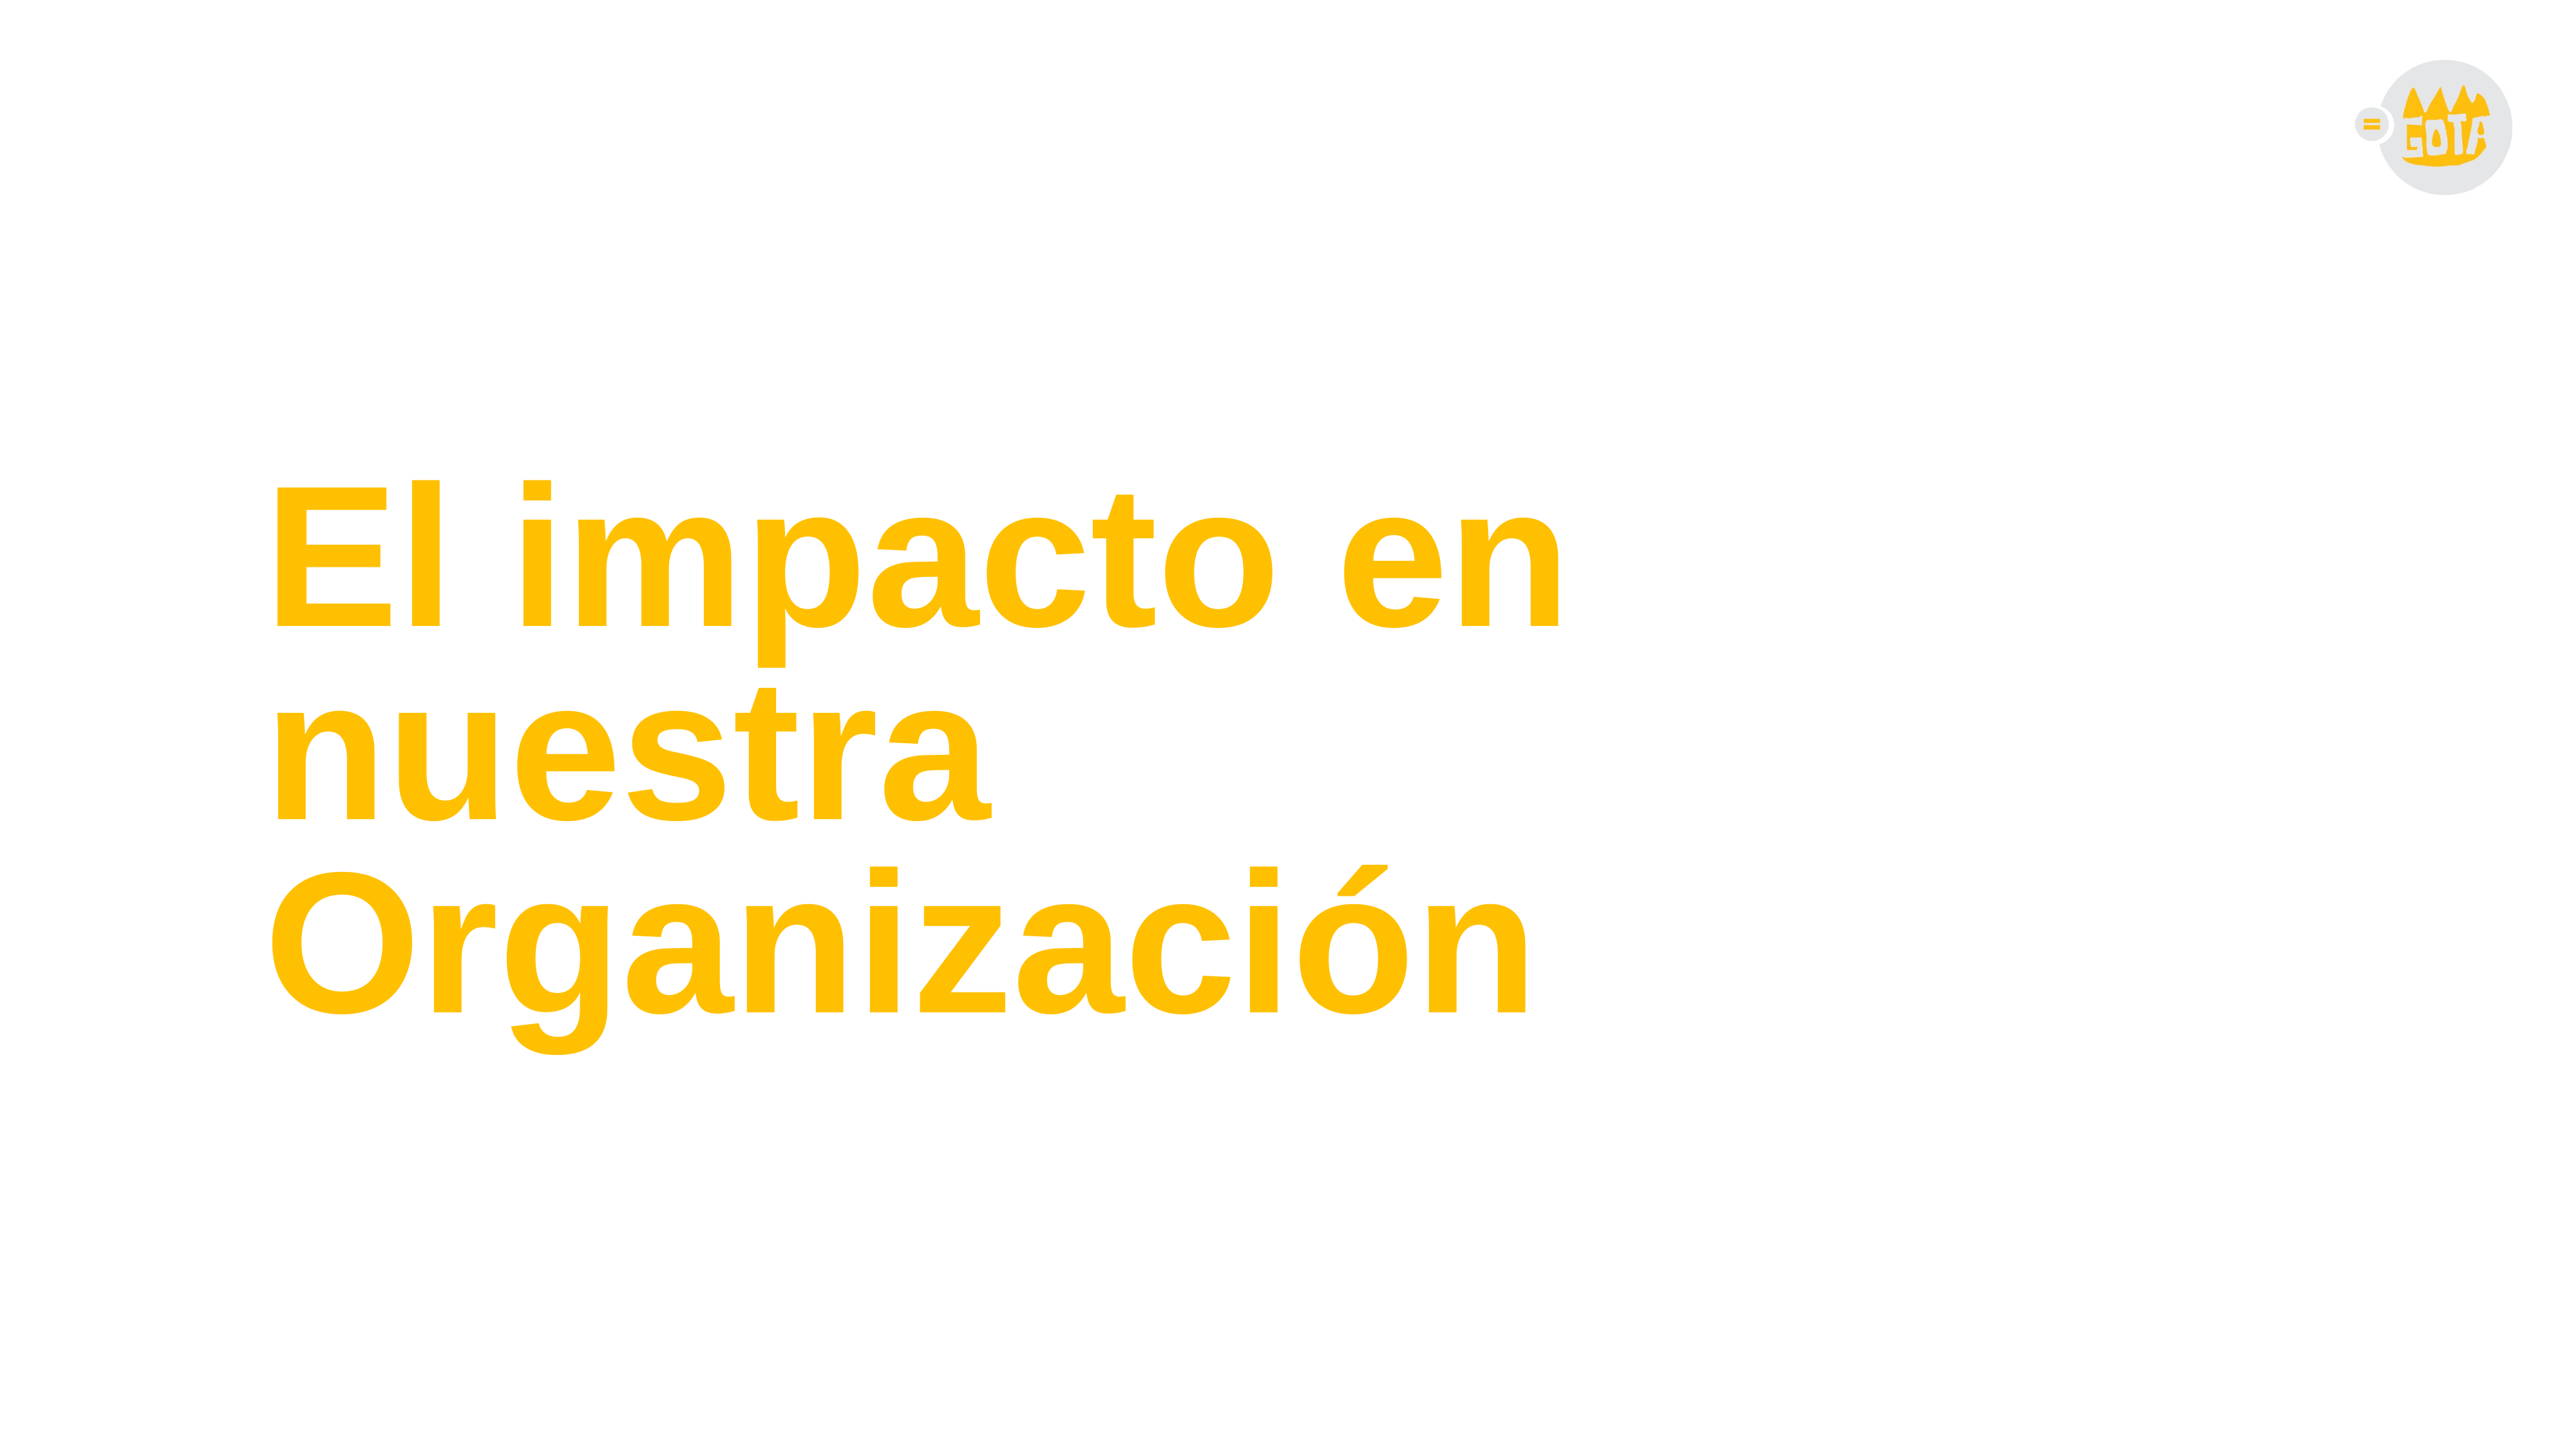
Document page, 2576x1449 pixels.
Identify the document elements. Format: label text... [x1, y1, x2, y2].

text_box El impacto en nuestra Organización [256, 464, 2320, 1059]
picture [2351, 49, 2526, 218]
